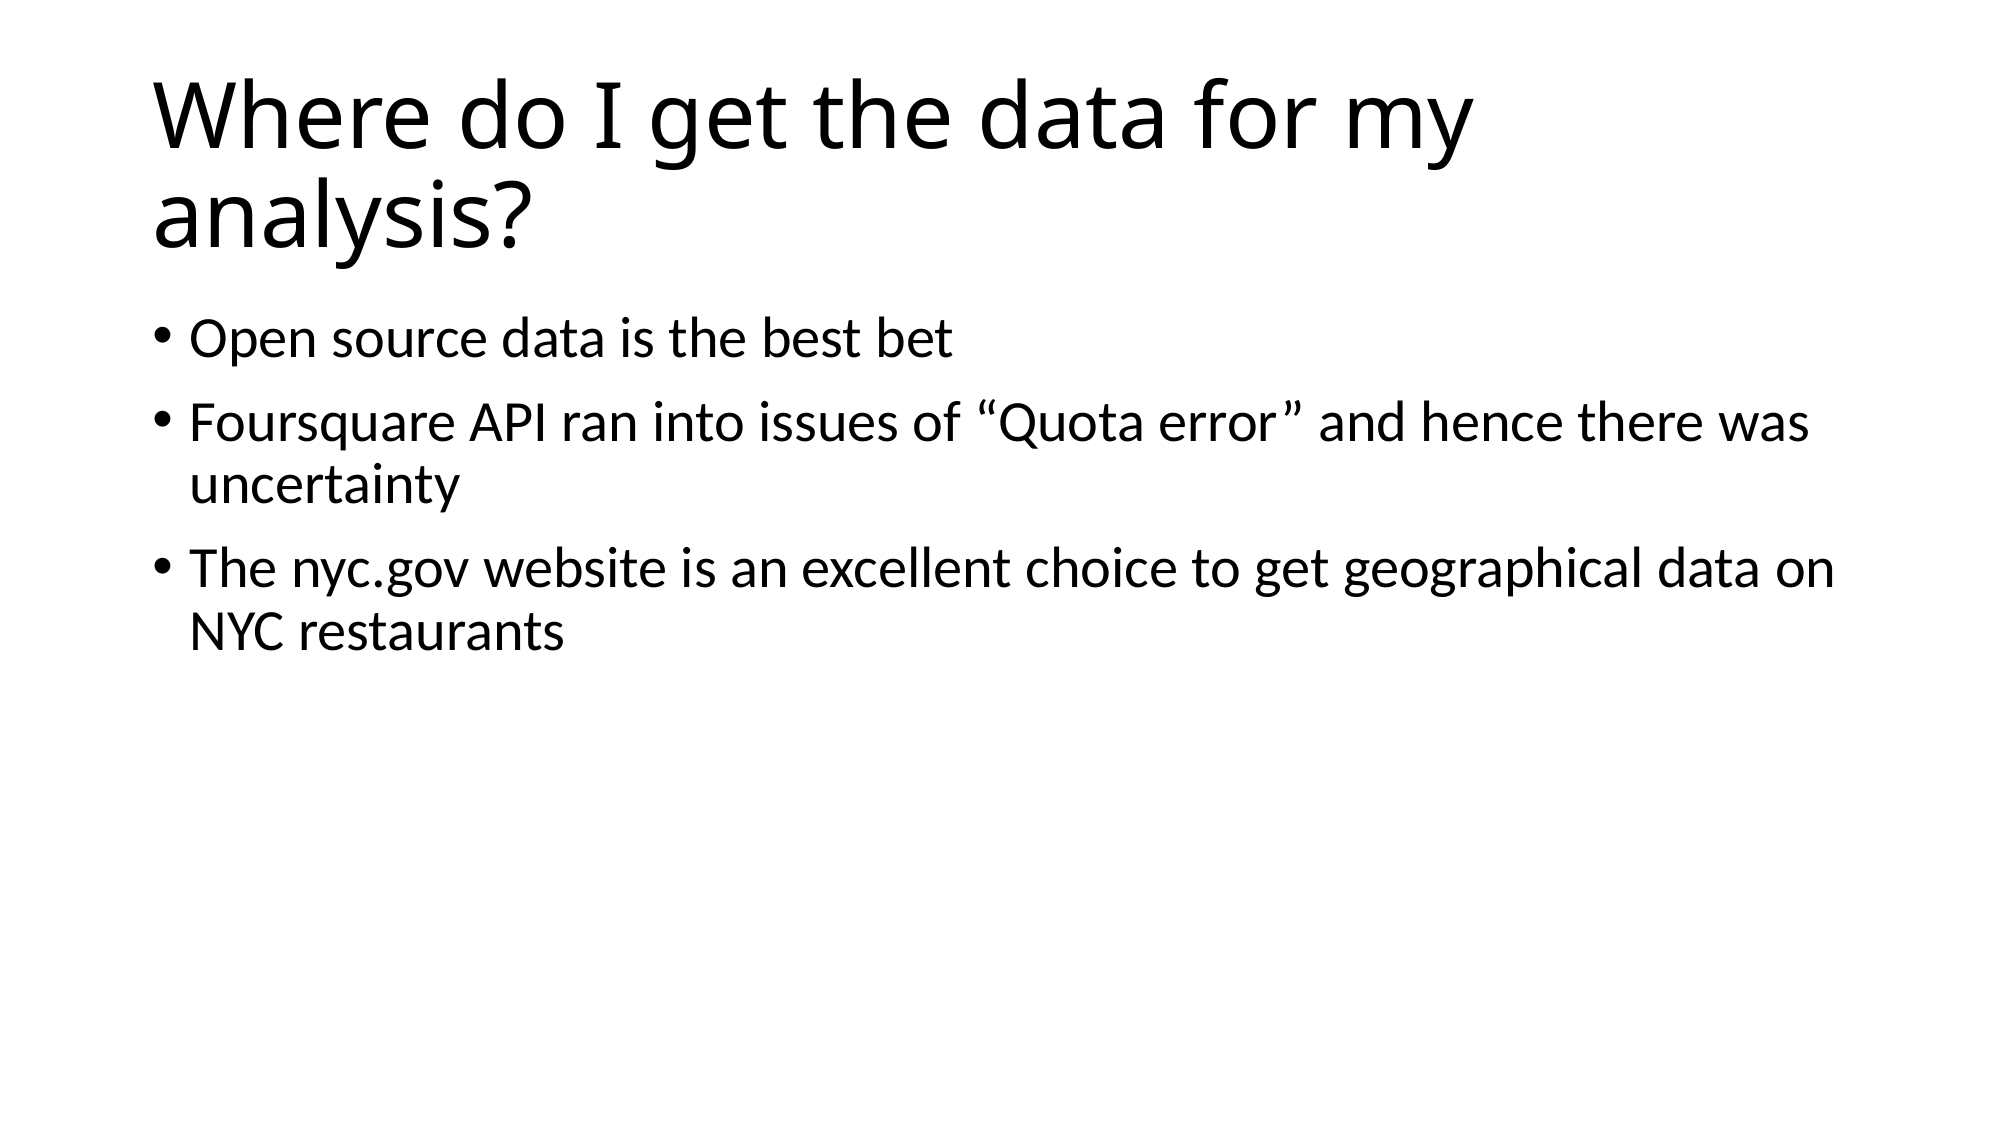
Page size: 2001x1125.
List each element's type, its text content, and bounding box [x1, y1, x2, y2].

title Where do I get the data for my analysis? [137, 59, 1863, 278]
list Open source data is the best bet Foursquare API ran into issues of “Quota error” and hence there was uncertainty The nyc.gov website is an excellent choice to get geographical data on NYC restaurants [137, 299, 1863, 1014]
